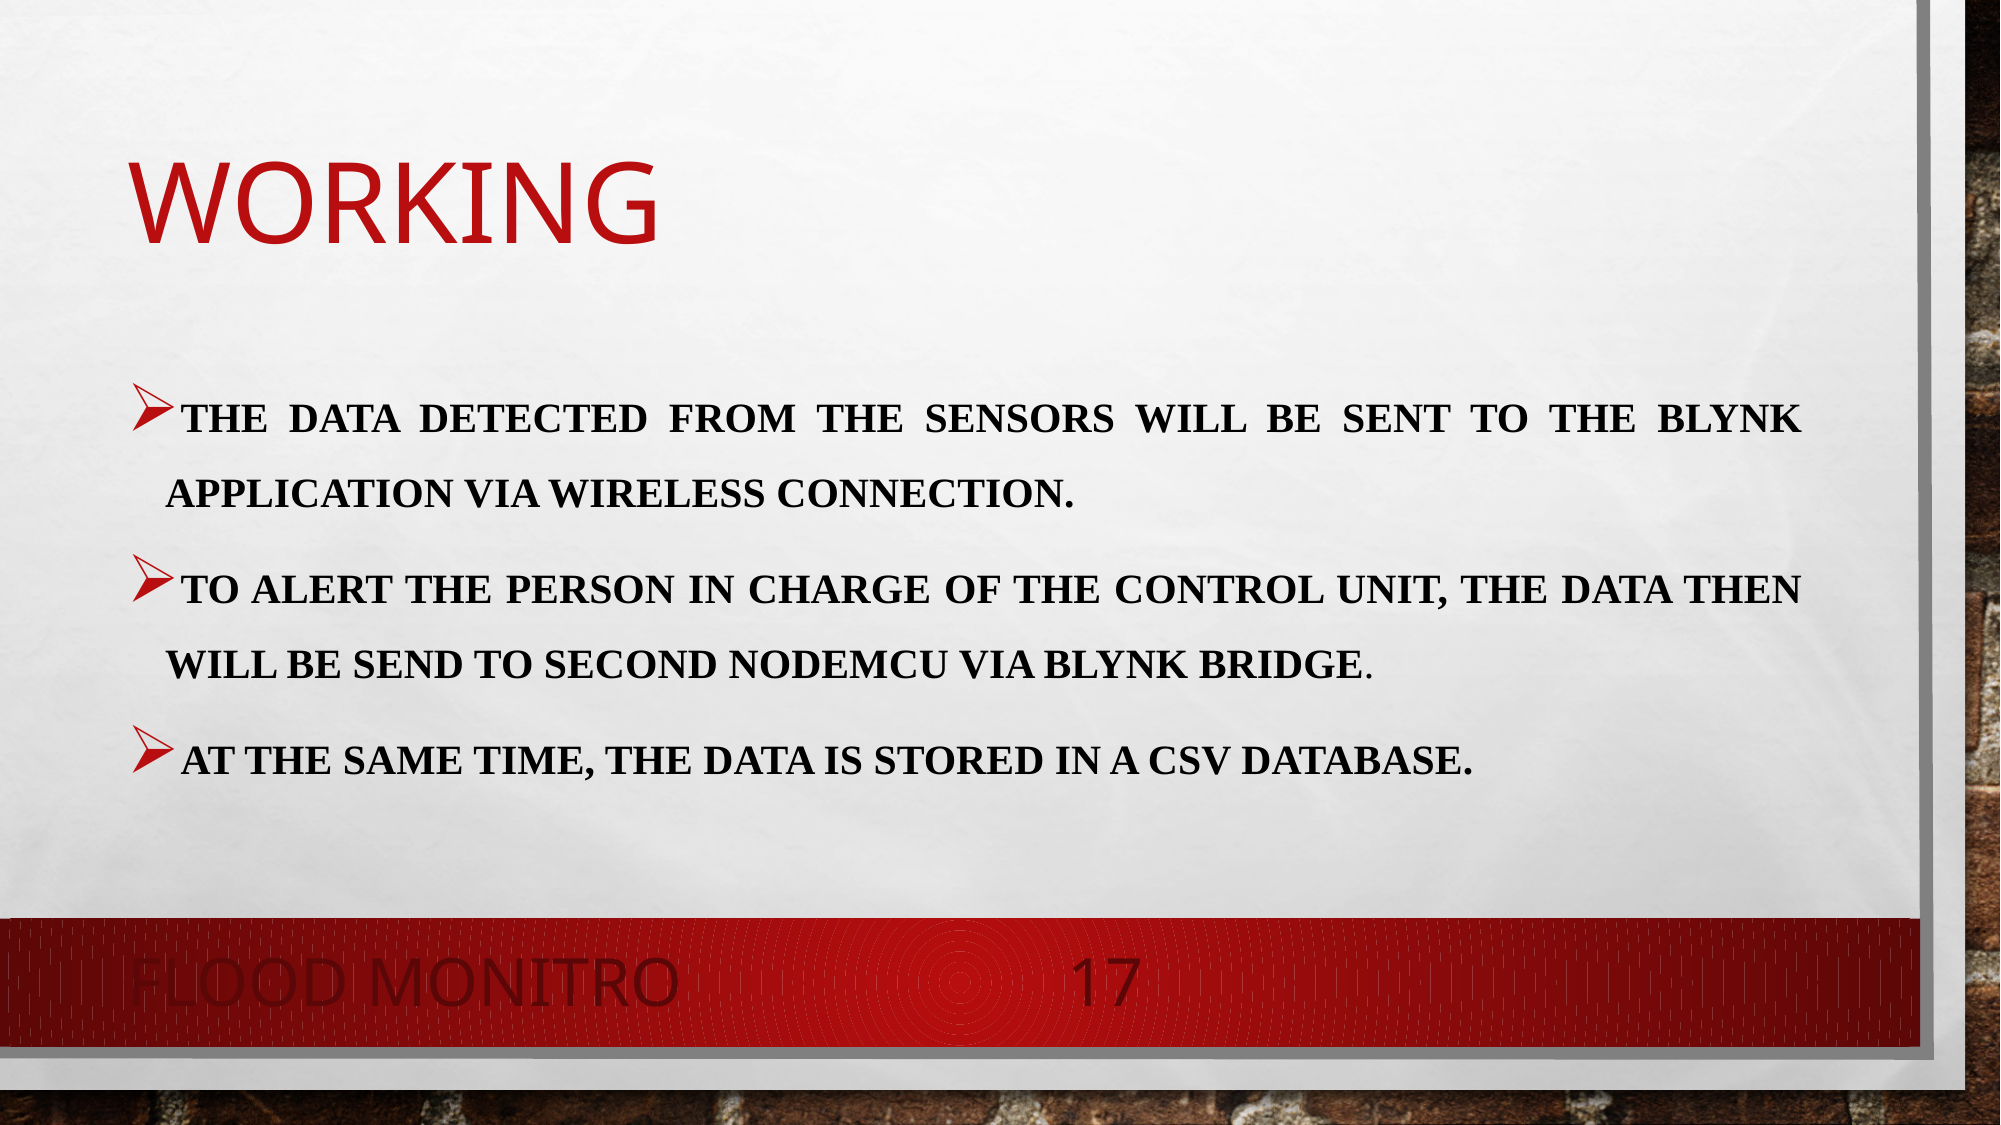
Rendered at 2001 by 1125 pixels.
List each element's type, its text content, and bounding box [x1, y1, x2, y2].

list The data detected from the sensors will be sent to the Blynk application via wireless connection. To alert the person in charge of the control unit, the data then will be send to second NodeMCU via Blynk bridge. At the same time, the data is stored in a CSV database. [112, 266, 1818, 882]
picture [0, 0, 2000, 1125]
slide_number 17 [1031, 944, 1181, 1027]
title working [112, 112, 1818, 266]
footer FLOOD MONITRO [112, 944, 1015, 1027]
